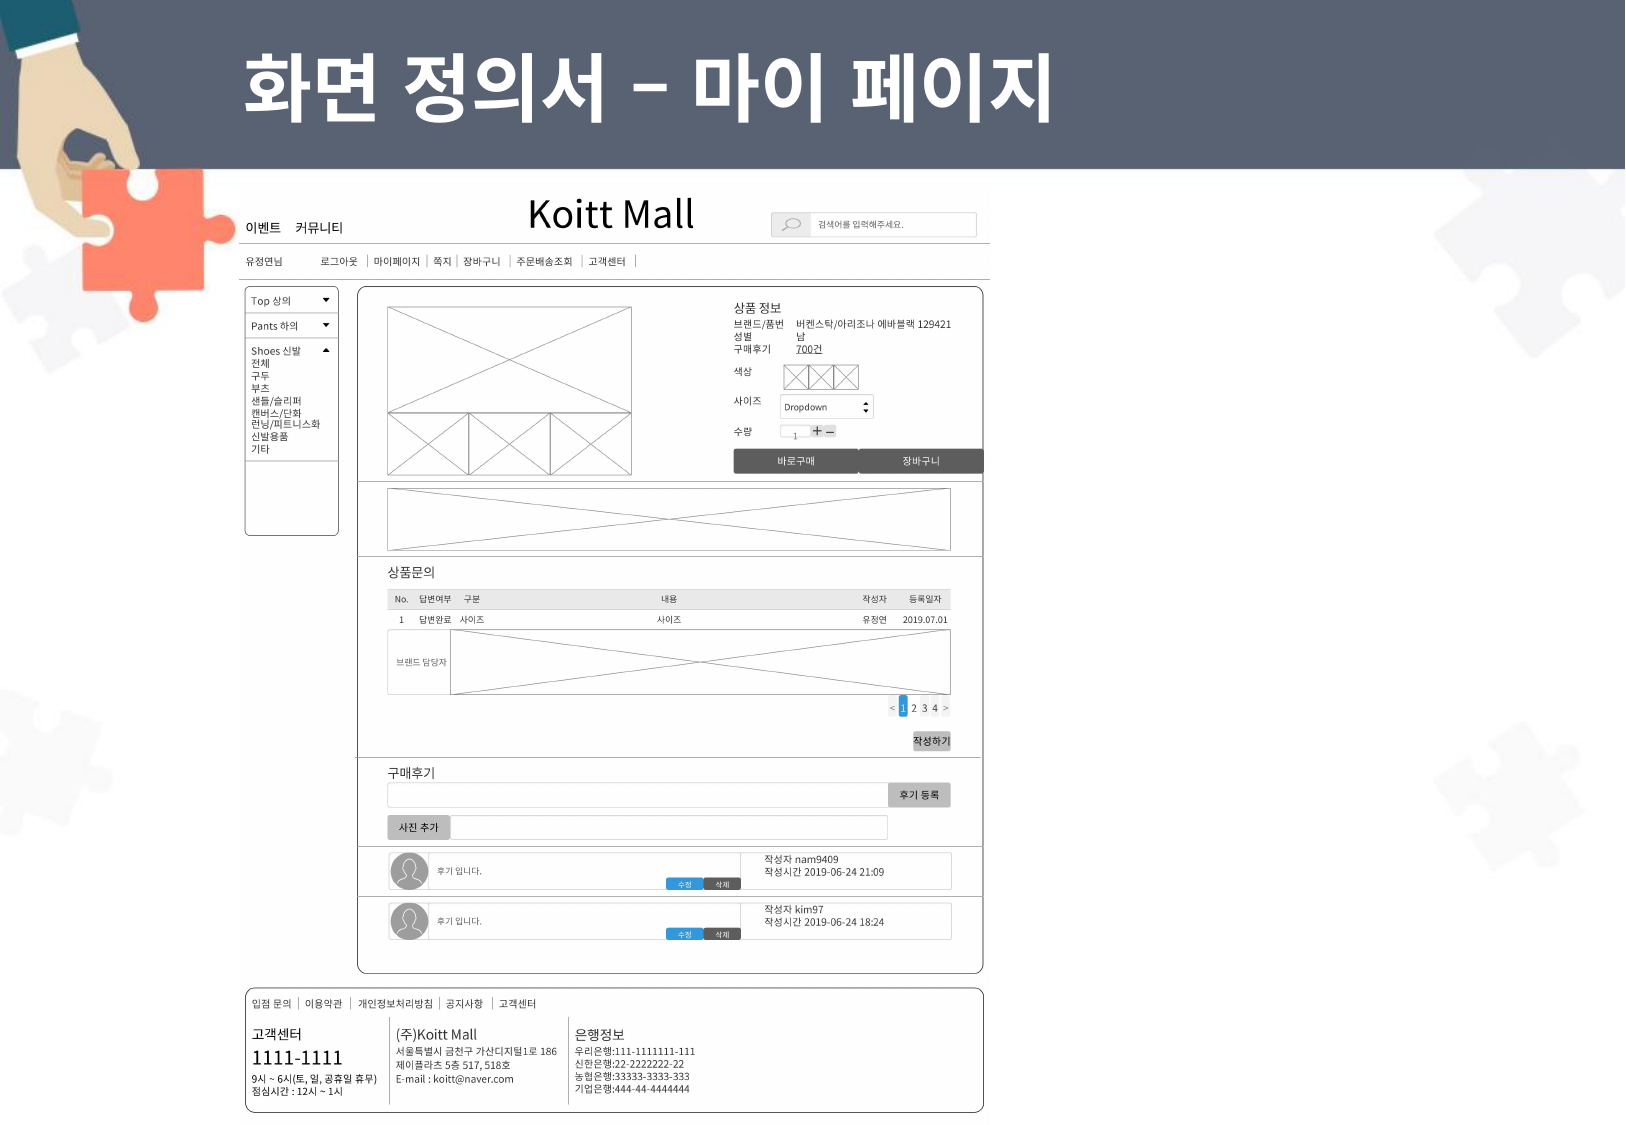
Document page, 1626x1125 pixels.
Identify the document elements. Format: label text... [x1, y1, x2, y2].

picture [0, 0, 1625, 1125]
title 화면 정의서 – 마이 페이지 [228, 28, 1498, 157]
